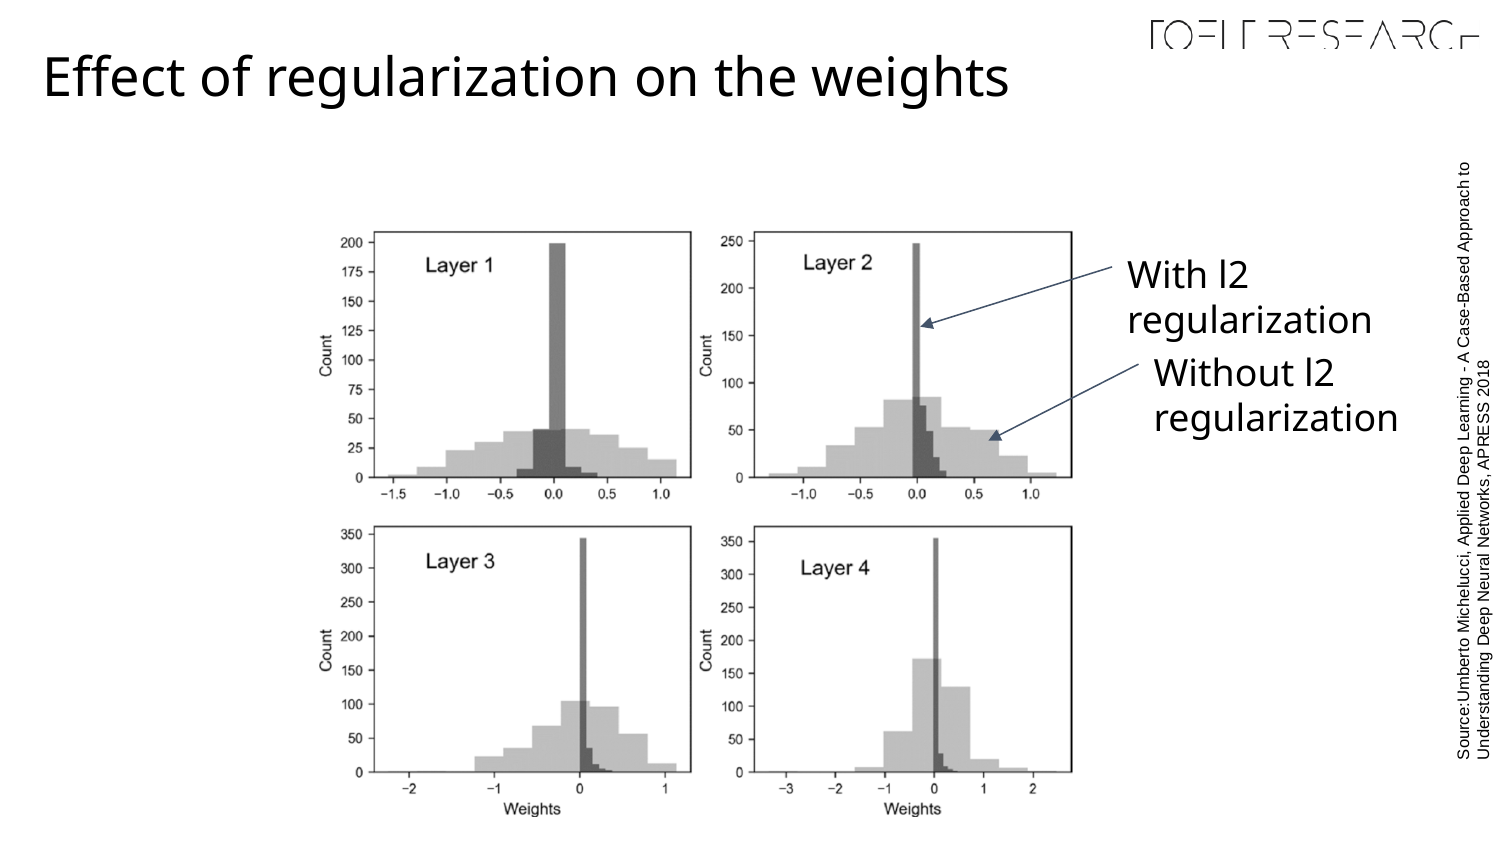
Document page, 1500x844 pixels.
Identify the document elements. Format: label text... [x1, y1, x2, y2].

text_box Source:Umberto Michelucci, Applied Deep Learning - A Case-Based Approach to Understanding Deep Neural Networks, APRESS 2018 [1445, 131, 1495, 768]
text_box Without l2 regularization [1138, 333, 1445, 395]
picture [289, 212, 1092, 829]
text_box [920, 266, 1113, 327]
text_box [988, 364, 1139, 441]
title Effect of regularization on the weights [27, 34, 1289, 123]
text_box With l2 regularization [1112, 236, 1445, 298]
